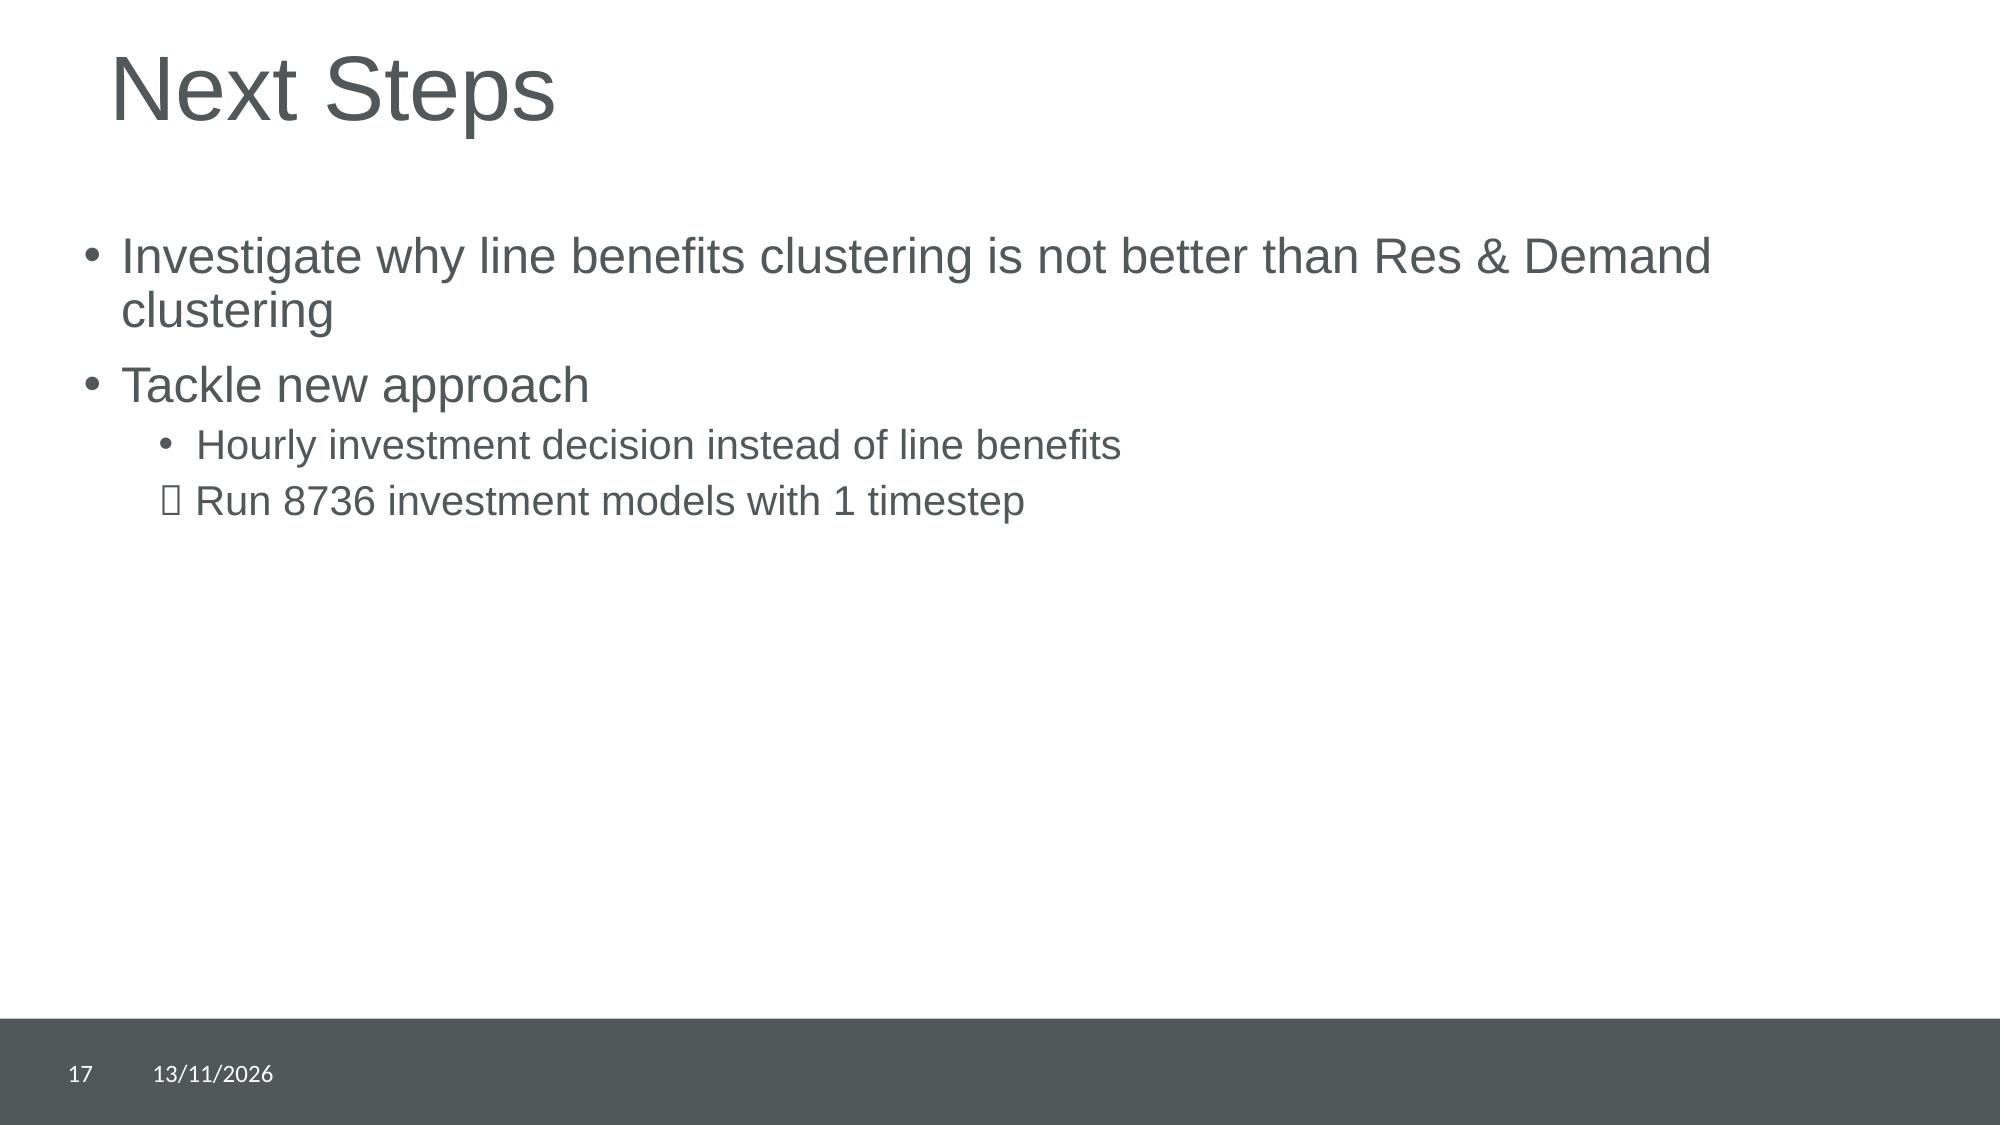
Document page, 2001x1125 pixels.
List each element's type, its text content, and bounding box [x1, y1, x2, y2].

text_box Investigate why line benefits clustering is not better than Res & Demand clustering Tackle new approach Hourly investment decision instead of line benefits  Run 8736 investment models with 1 timestep [68, 222, 1864, 884]
text_box Next Steps [94, 33, 1906, 223]
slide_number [137, 1042, 298, 1103]
slide_number 17 [29, 1042, 109, 1103]
